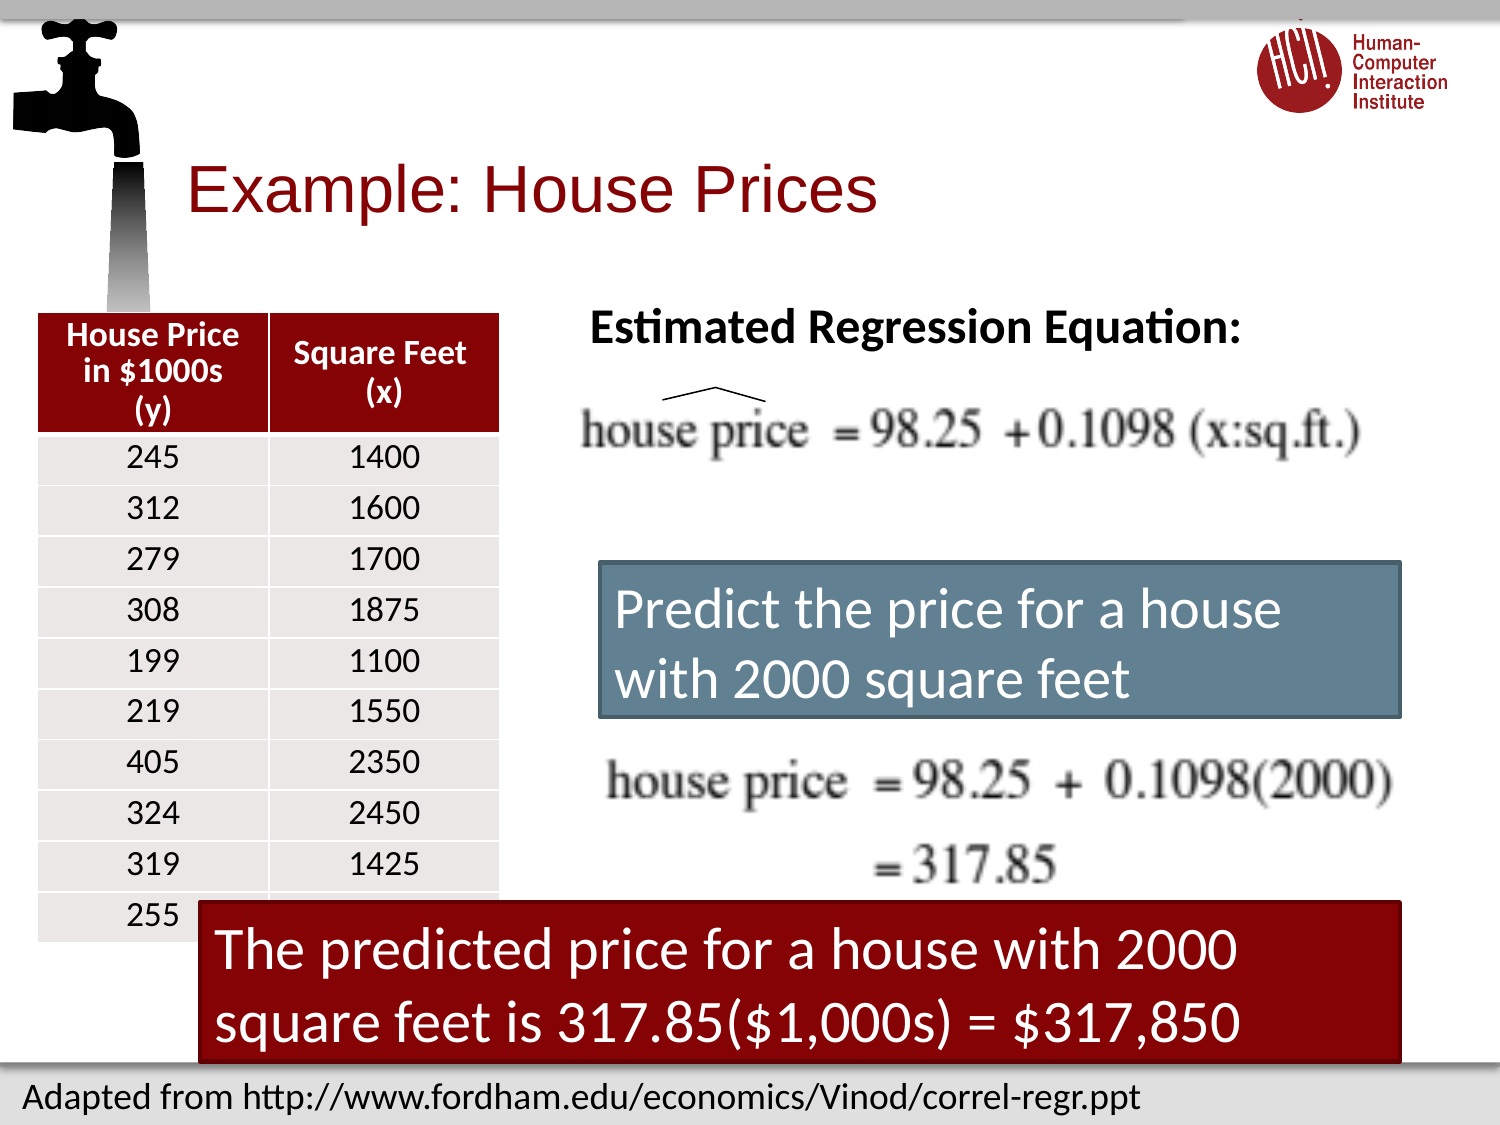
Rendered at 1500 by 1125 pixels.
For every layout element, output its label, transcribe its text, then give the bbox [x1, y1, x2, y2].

table_cell 219 [38, 690, 268, 739]
table_cell 2450 [270, 791, 499, 840]
table_cell 312 [38, 486, 268, 535]
picture [13, 20, 140, 158]
table_cell 255 [38, 893, 268, 942]
title Example: House Prices [172, 63, 1425, 233]
table_header House Price in $1000s (y) [38, 313, 268, 432]
table_cell 308 [38, 588, 268, 637]
table_cell 1600 [270, 486, 499, 535]
text_box Adapted from http://www.fordham.edu/economics/Vinod/correl-regr.ppt [7, 1064, 1158, 1125]
table_cell 319 [38, 842, 268, 891]
table_cell 324 [38, 791, 268, 840]
table_cell 405 [38, 740, 268, 789]
table_cell 1400 [270, 437, 499, 485]
text_box Predict the price for a house with 2000 square feet [598, 560, 1402, 719]
table_header Square Feet (x) [270, 313, 499, 432]
table_cell 245 [38, 437, 268, 485]
table_cell 1700 [270, 893, 499, 900]
table_cell 1550 [270, 690, 499, 739]
table_cell 1425 [270, 842, 499, 891]
text_box The predicted price for a house with 2000 square feet is 317.85($1,000s) = $317,850 [198, 900, 1402, 1064]
table_cell 1700 [270, 537, 499, 586]
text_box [574, 399, 1366, 467]
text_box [599, 750, 1401, 903]
table_cell 1100 [270, 639, 499, 688]
table_cell 1875 [270, 588, 499, 637]
text_box [670, 387, 754, 398]
table_cell 199 [38, 639, 268, 688]
table_cell 2350 [270, 740, 499, 789]
picture [1257, 20, 1447, 113]
text_box Estimated Regression Equation: [574, 286, 1400, 362]
table_cell 279 [38, 537, 268, 586]
